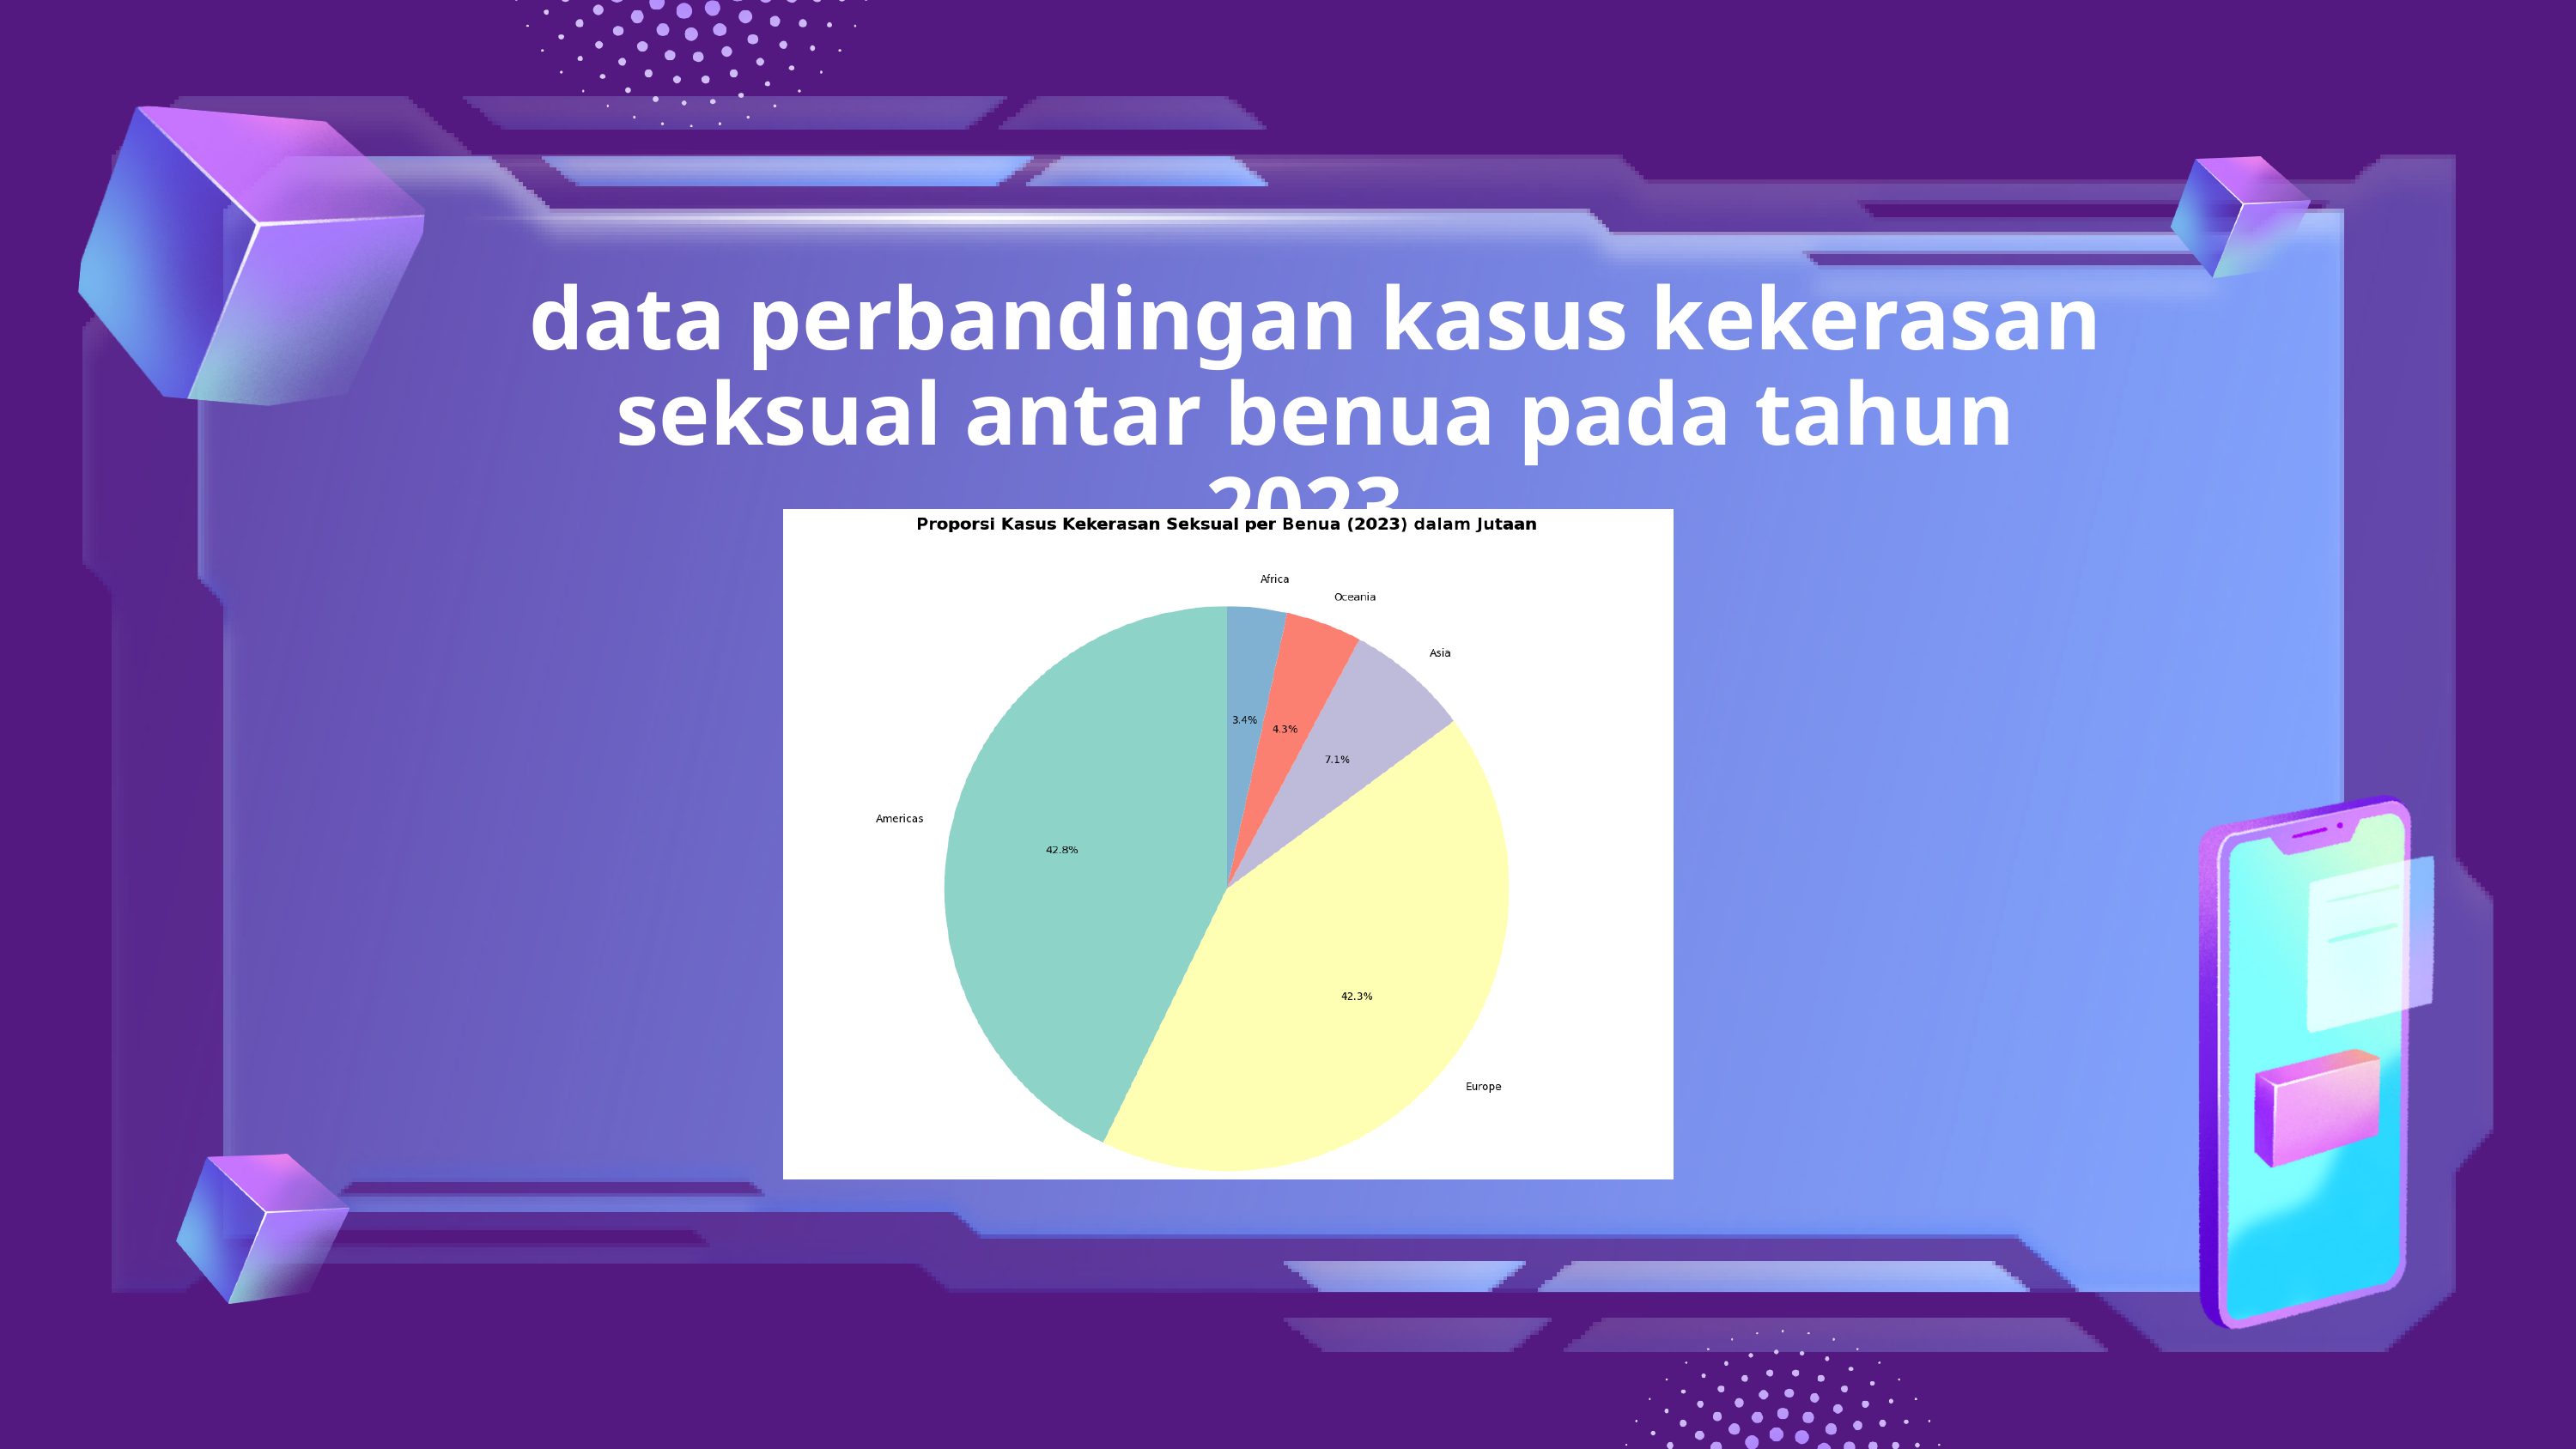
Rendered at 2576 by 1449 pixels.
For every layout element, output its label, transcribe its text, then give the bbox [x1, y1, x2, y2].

text_box [174, 1154, 350, 1304]
text_box data perbandingan kasus kekerasan seksual antar benua pada tahun 2023 [506, 271, 2127, 557]
text_box [2169, 156, 2312, 278]
text_box [197, 156, 2379, 1292]
picture [783, 509, 1674, 1180]
text_box [82, 96, 2494, 1352]
text_box [2198, 795, 2435, 1331]
text_box [1617, 1330, 1952, 1449]
text_box [70, 100, 433, 419]
text_box [506, 0, 880, 128]
